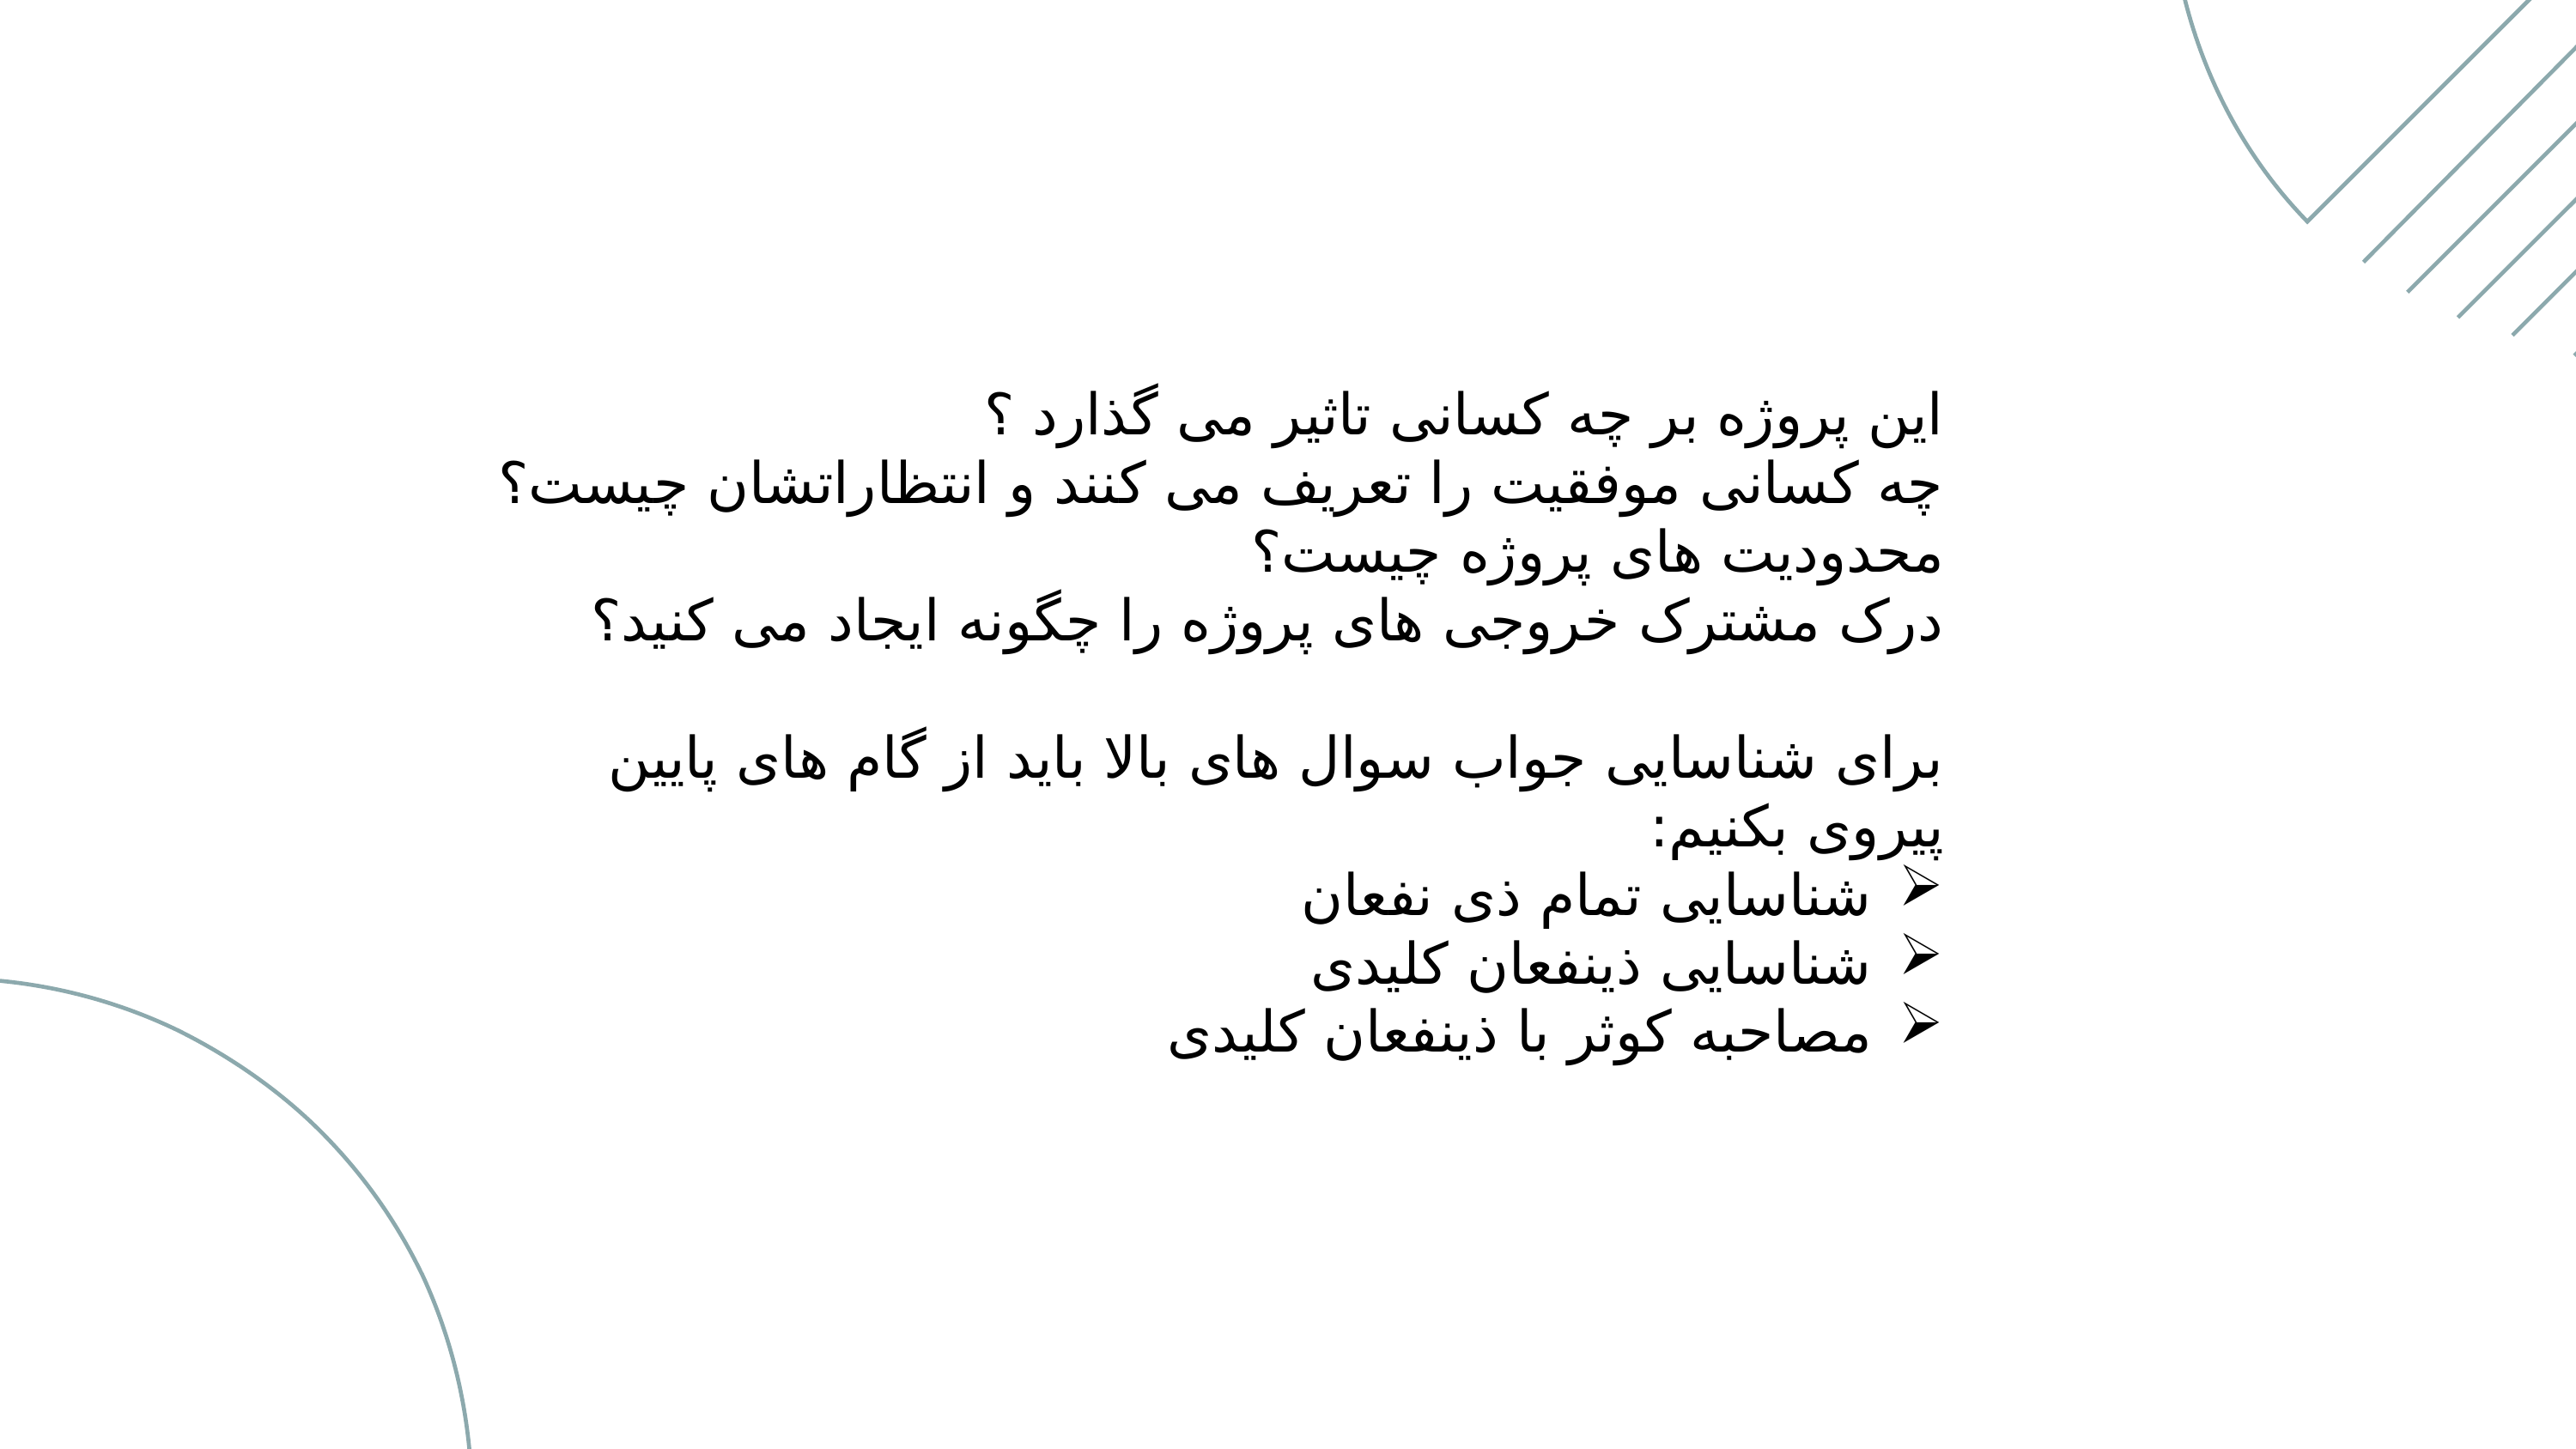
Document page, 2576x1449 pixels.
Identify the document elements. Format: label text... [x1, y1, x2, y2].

text_box این پروژه بر چه کسانی تاثیر می گذارد ؟ چه کسانی موفقیت را تعریف می کنند و انتظاراتشان چیست؟ محدودیت های پروژه چیست؟ درک مشترک خروجی های پروژه را چگونه ایجاد می کنید؟ برای شناسایی جواب سوال های بالا باید از گام های پایین پیروی بکنیم: شناسایی تمام ذی نفعان شناسایی ذینفعان کلیدی مصاحبه کوثر با ذینفعان کلیدی [444, 371, 1958, 1139]
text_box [0, 1057, 665, 1449]
